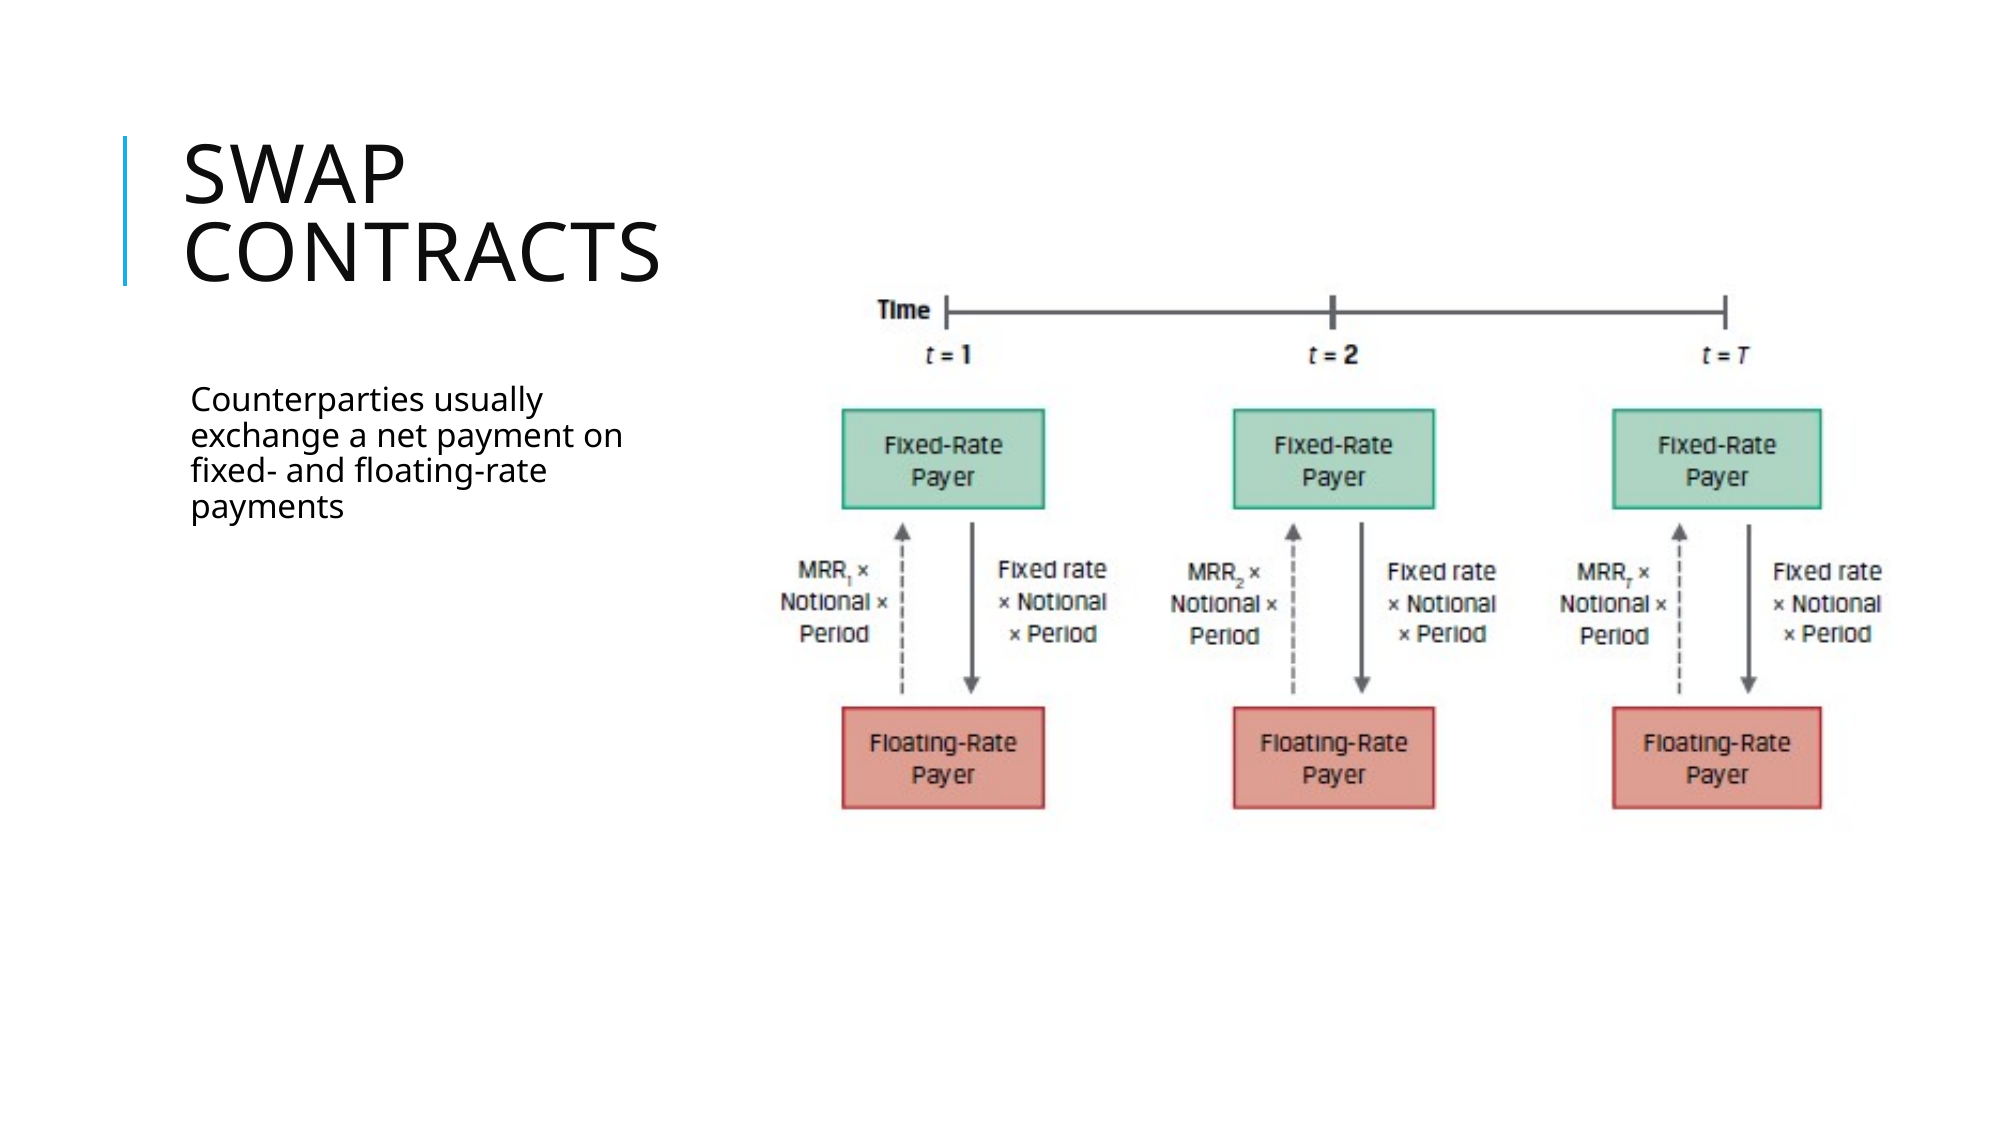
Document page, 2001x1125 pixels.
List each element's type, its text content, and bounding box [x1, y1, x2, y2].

picture [761, 283, 1896, 842]
list Counterparties usually exchange a net payment on fixed- and floating-rate payments [168, 375, 682, 1020]
title Swap Contracts [168, 96, 682, 342]
